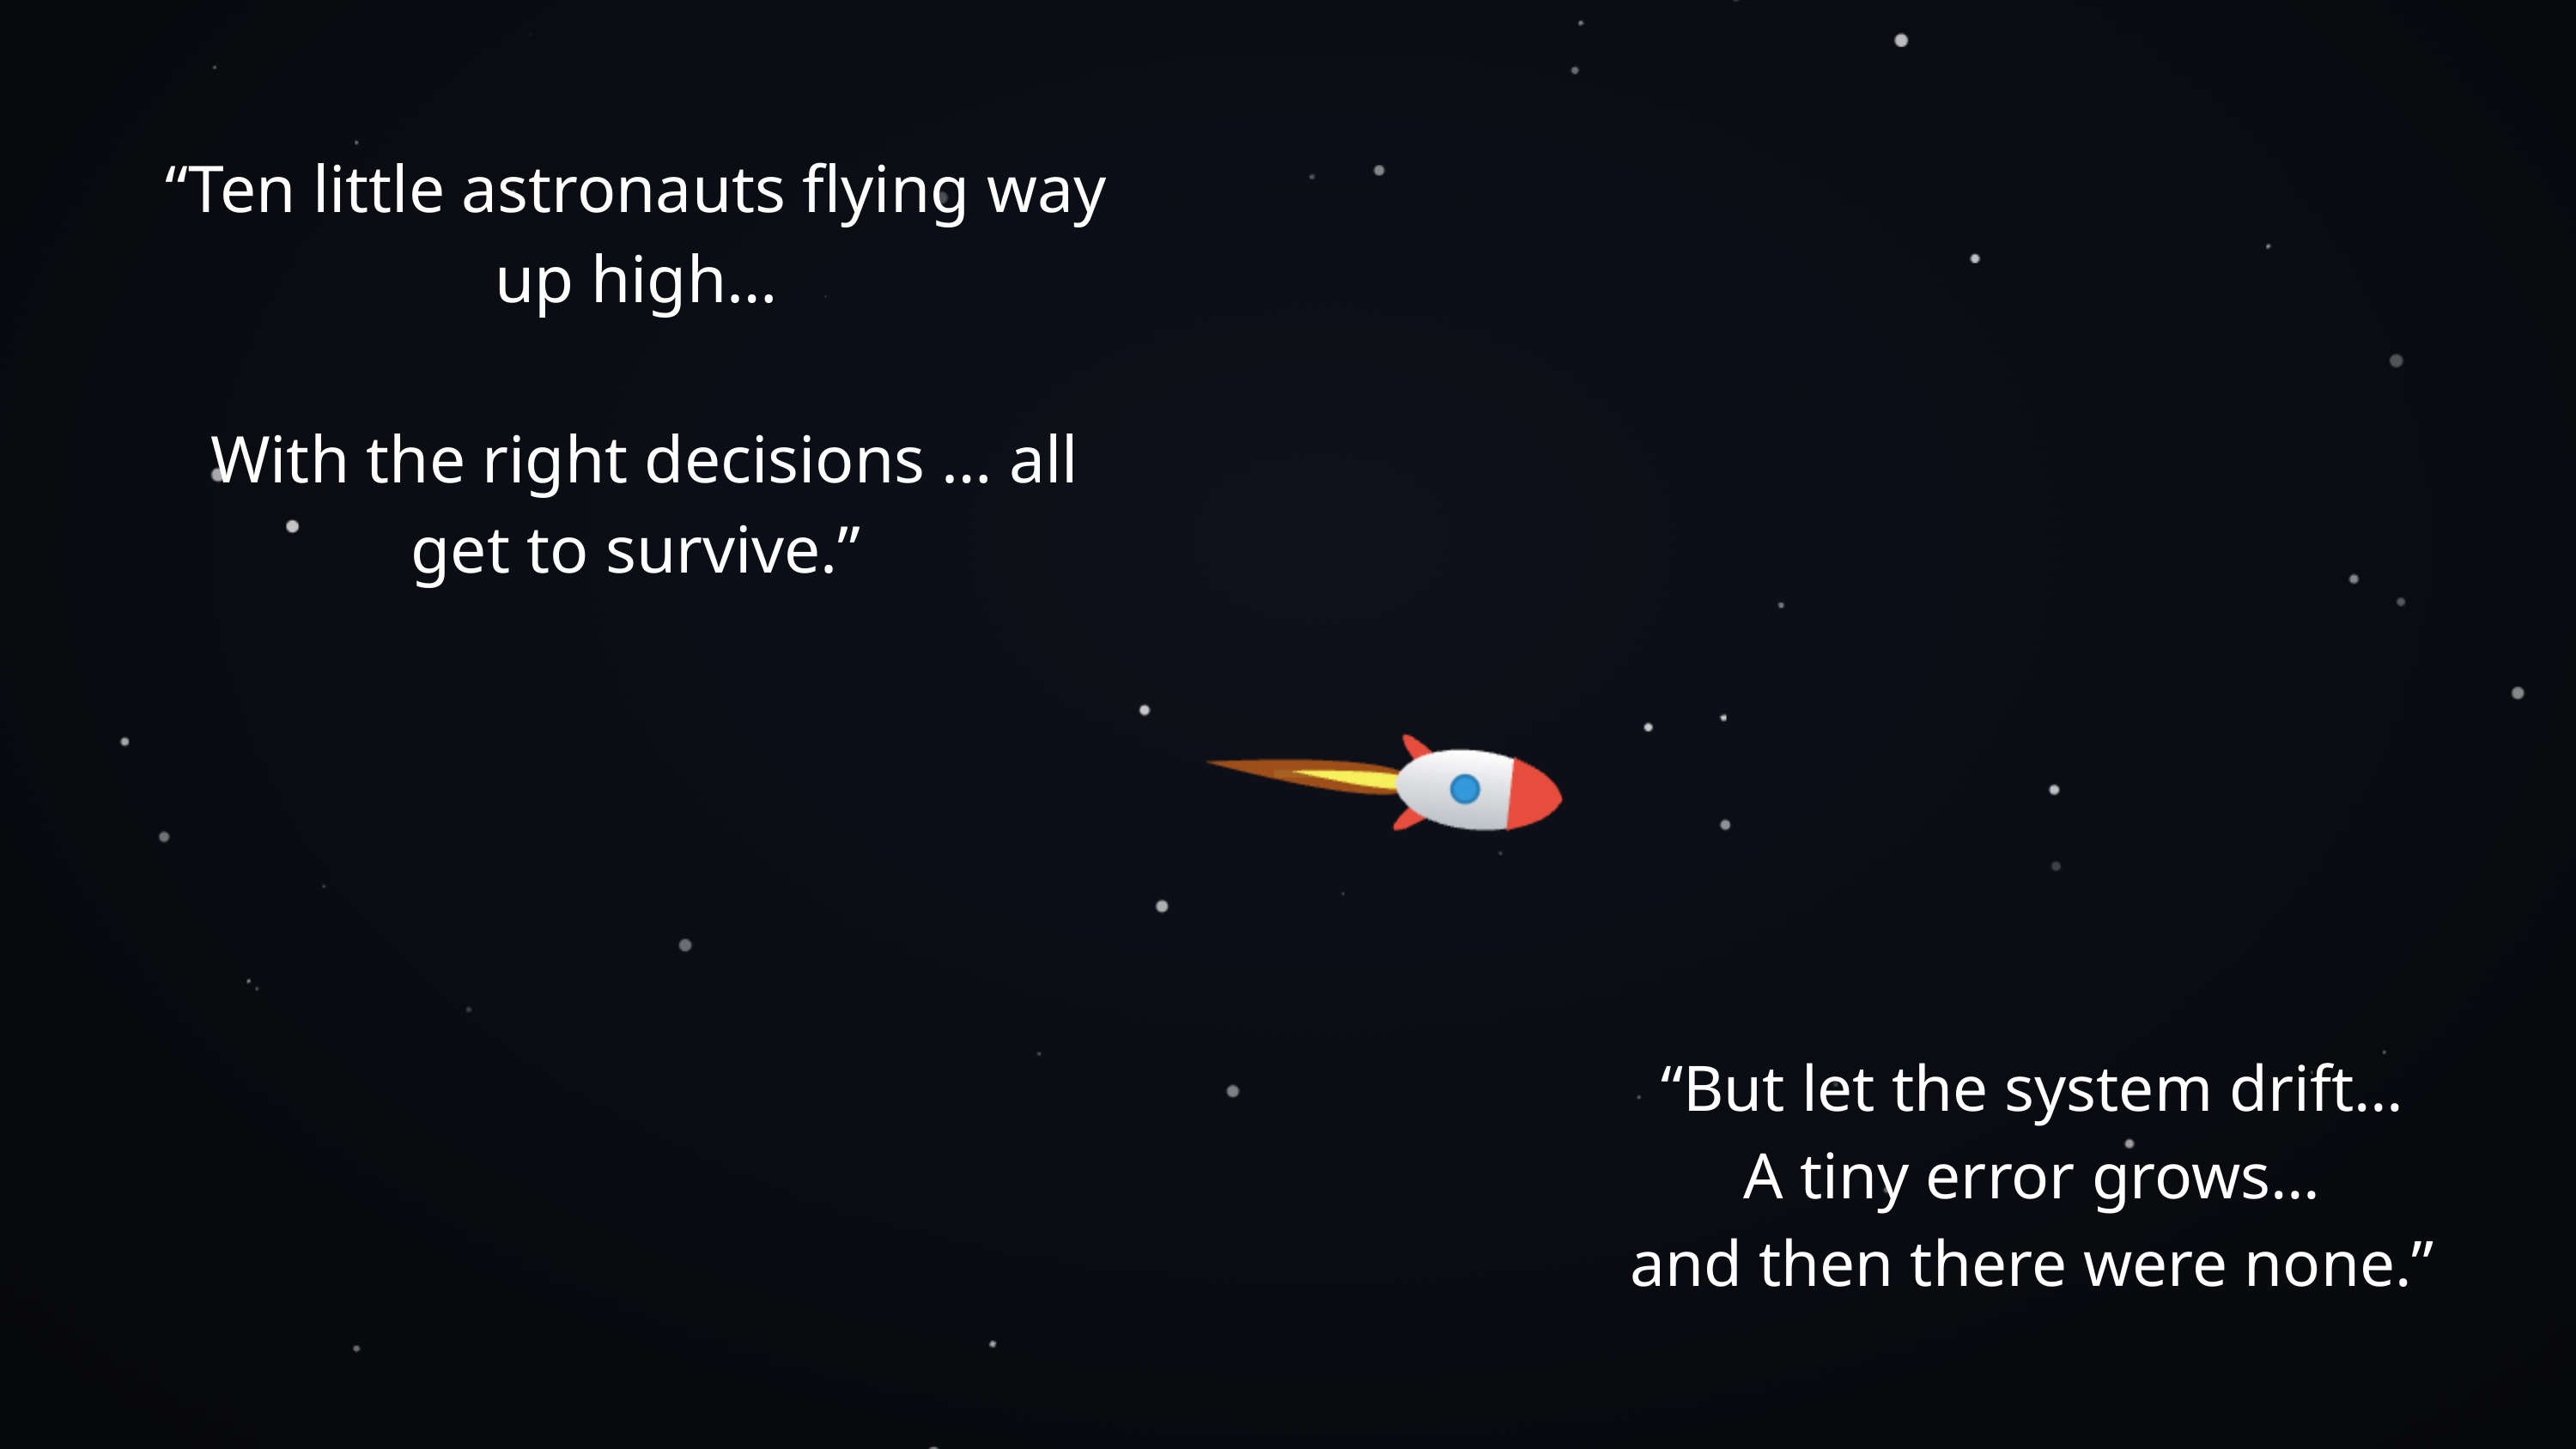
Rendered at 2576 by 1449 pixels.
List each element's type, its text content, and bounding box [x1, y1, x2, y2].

text_box “Ten little astronauts flying way up high… With the right decisions … all get to survive.” [144, 135, 1128, 586]
text_box “But let the system drift… A tiny error grows… and then there were none.” [1595, 1035, 2470, 1299]
text_box [0, 0, 2576, 1449]
